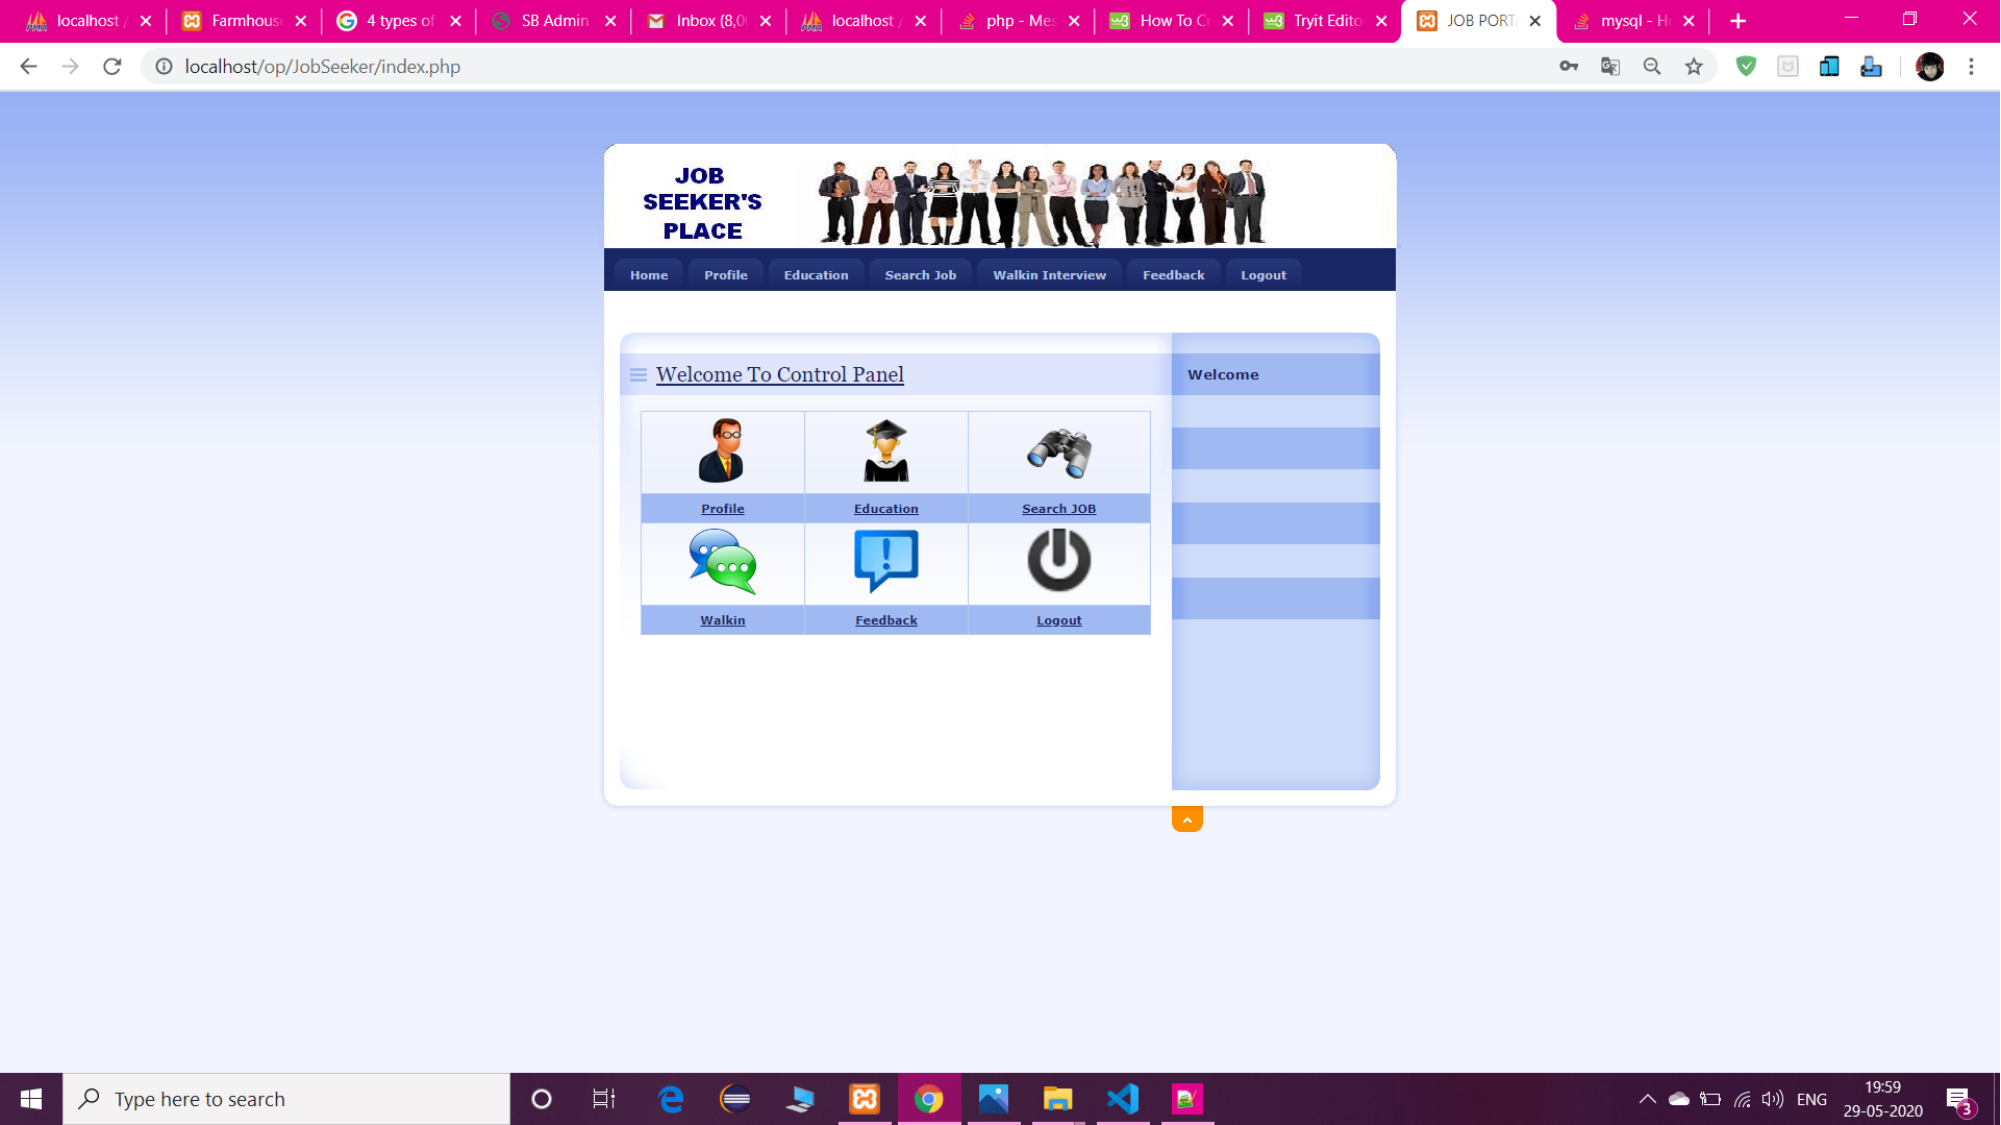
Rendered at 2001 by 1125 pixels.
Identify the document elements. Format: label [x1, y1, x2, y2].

list [0, 0, 2000, 1125]
